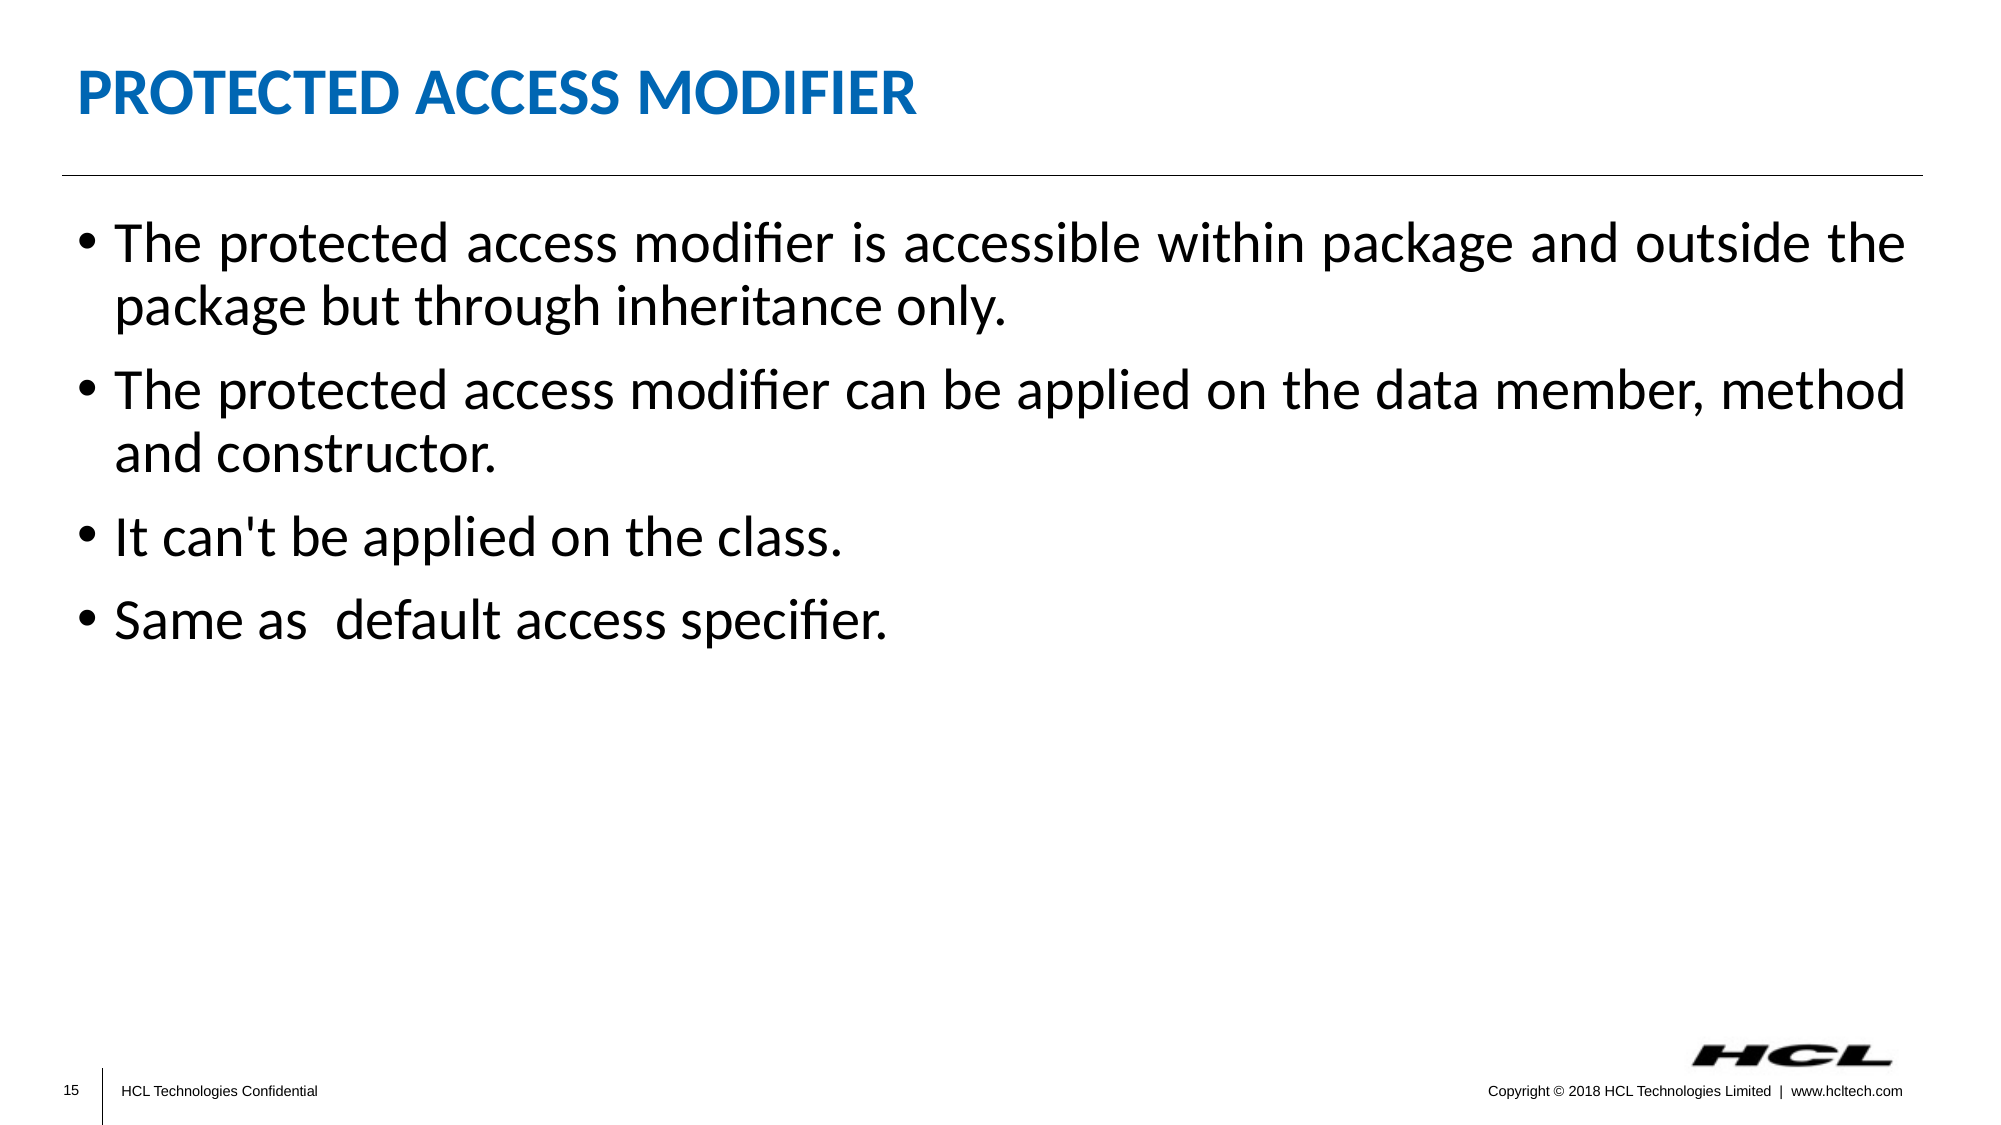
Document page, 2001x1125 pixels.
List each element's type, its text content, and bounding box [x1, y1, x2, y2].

list The protected access modifier is accessible within package and outside the package but through inheritance only. The protected access modifier can be applied on the data member, method and constructor. It can't be applied on the class. Same as default access specifier. [62, 204, 1924, 1014]
title protected access modifier [62, 42, 1781, 144]
picture [1660, 1024, 1924, 1080]
